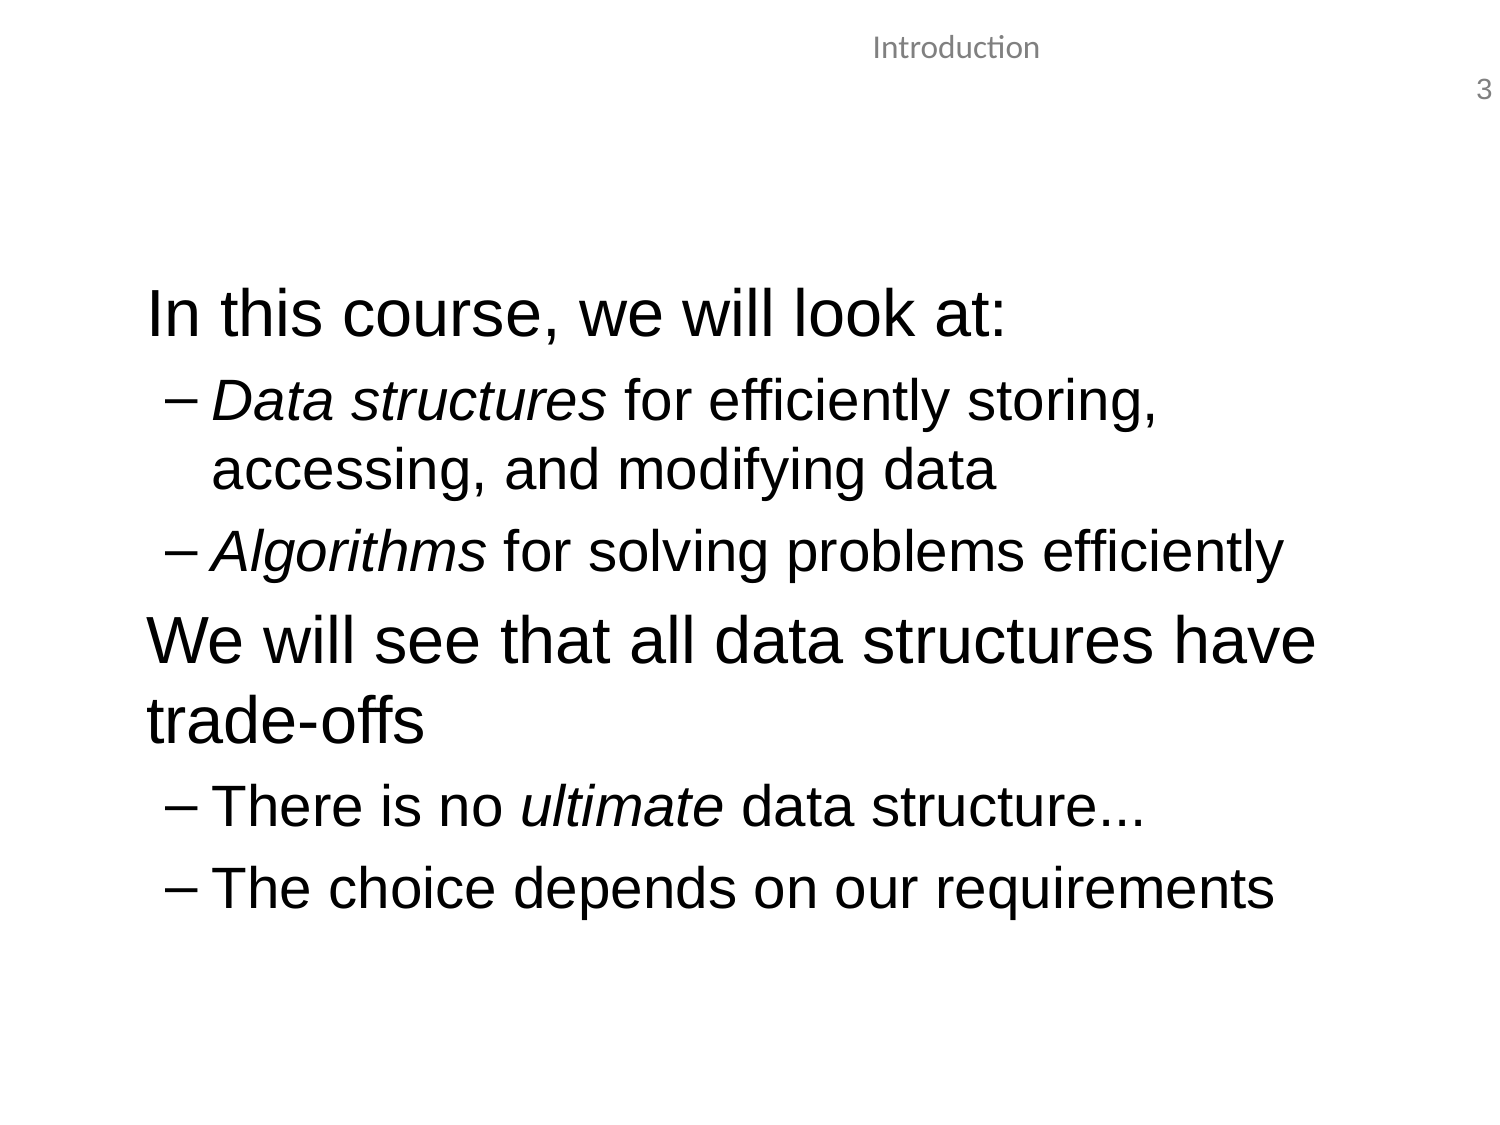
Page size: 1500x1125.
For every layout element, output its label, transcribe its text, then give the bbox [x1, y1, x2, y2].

list In this course, we will look at: Data structures for efficiently storing, accessing, and modifying data Algorithms for solving problems efficiently We will see that all data structures have trade-offs There is no ultimate data structure... The choice depends on our requirements [75, 262, 1425, 1005]
